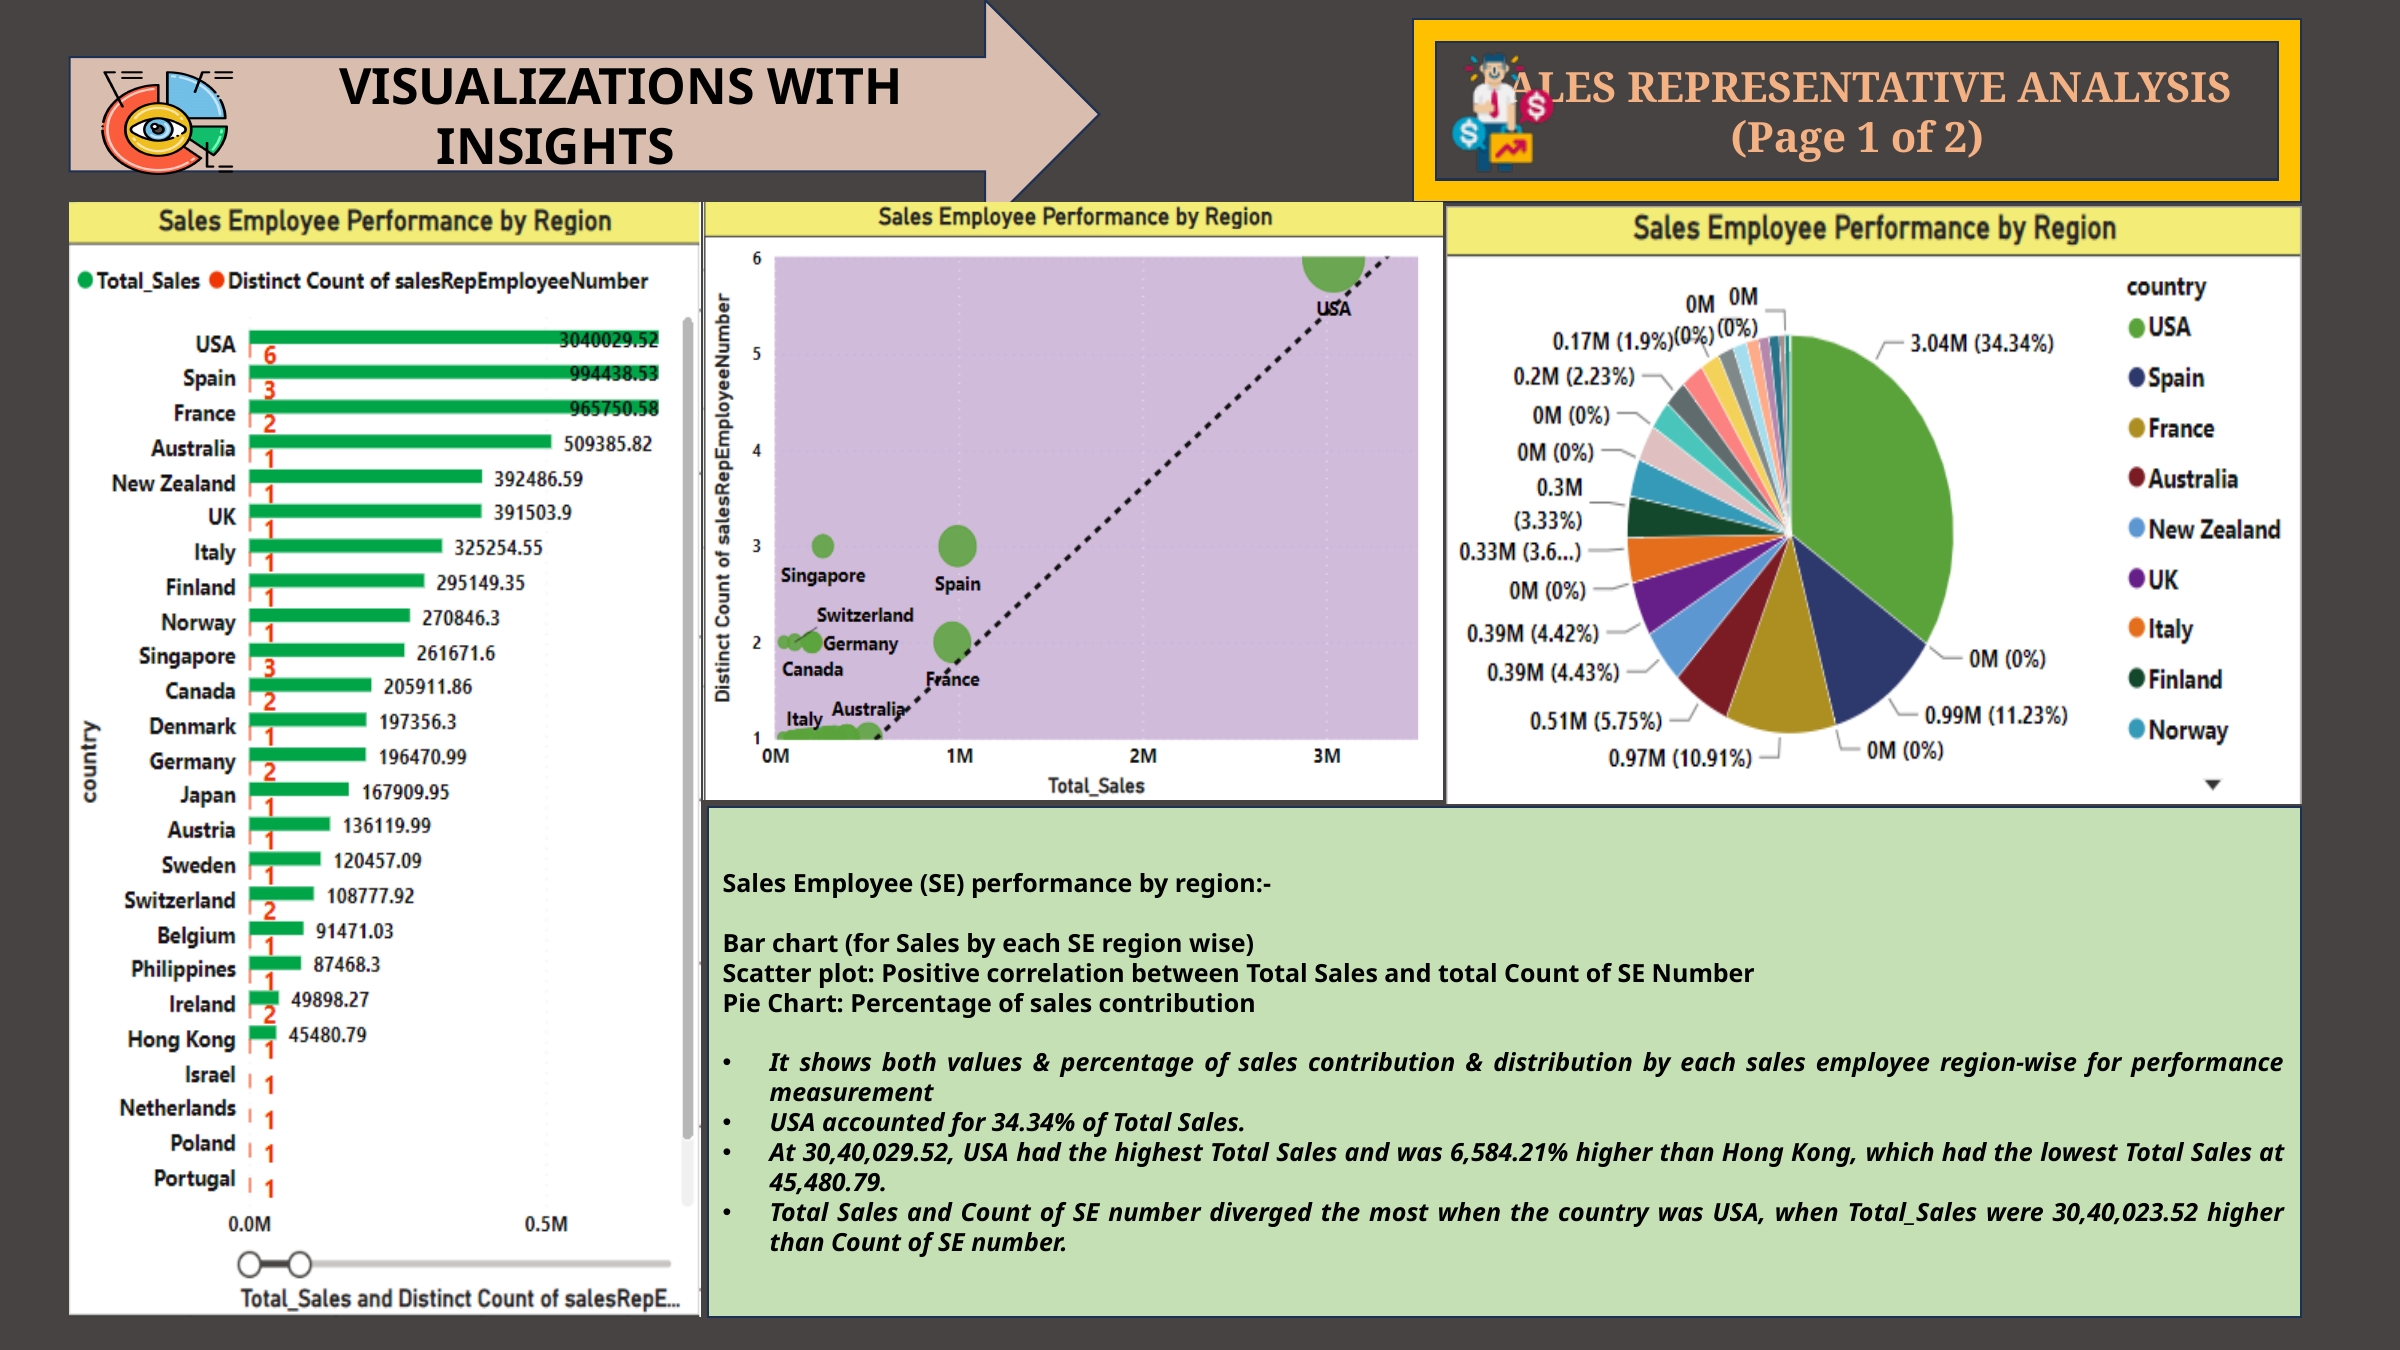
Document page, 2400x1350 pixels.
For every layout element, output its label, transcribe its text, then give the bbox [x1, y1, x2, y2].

picture [98, 68, 236, 178]
picture [1445, 206, 2302, 804]
text_box SALES REPRESENTATIVE ANALYSIS (Page 1 of 2) [1412, 18, 2302, 203]
text_box VISUALIZATIONS WITH INSIGHTS [68, 0, 1101, 202]
picture [69, 202, 701, 1317]
slide_number 41 [1695, 1318, 2235, 1324]
text_box Sales Employee (SE) performance by region:- Bar chart (for Sales by each SE region wise) Scatter plot: Positive correlation between Total Sales and total Count of SE Number Pie Chart: Percentage of sales contribution It shows both values & percentage of sales contribution & distribution by each sales employee region-wise for performance measurement ﻿USA accounted for 34.34% of Total Sales.﻿﻿ ﻿At 30,40,029.52, USA had the highest Total Sales and was 6,584.21% higher than Hong Kong, which had the lowest Total Sales at 45,480.79.﻿﻿ ﻿﻿﻿﻿Total Sales and Count of SE number diverged the most when the country was USA, when Total_Sales were 30,40,023.52 higher than Count of SE number.﻿ [707, 806, 2302, 1318]
picture [703, 202, 1443, 800]
text_box [0, 0, 2400, 1350]
picture [1437, 47, 1572, 181]
